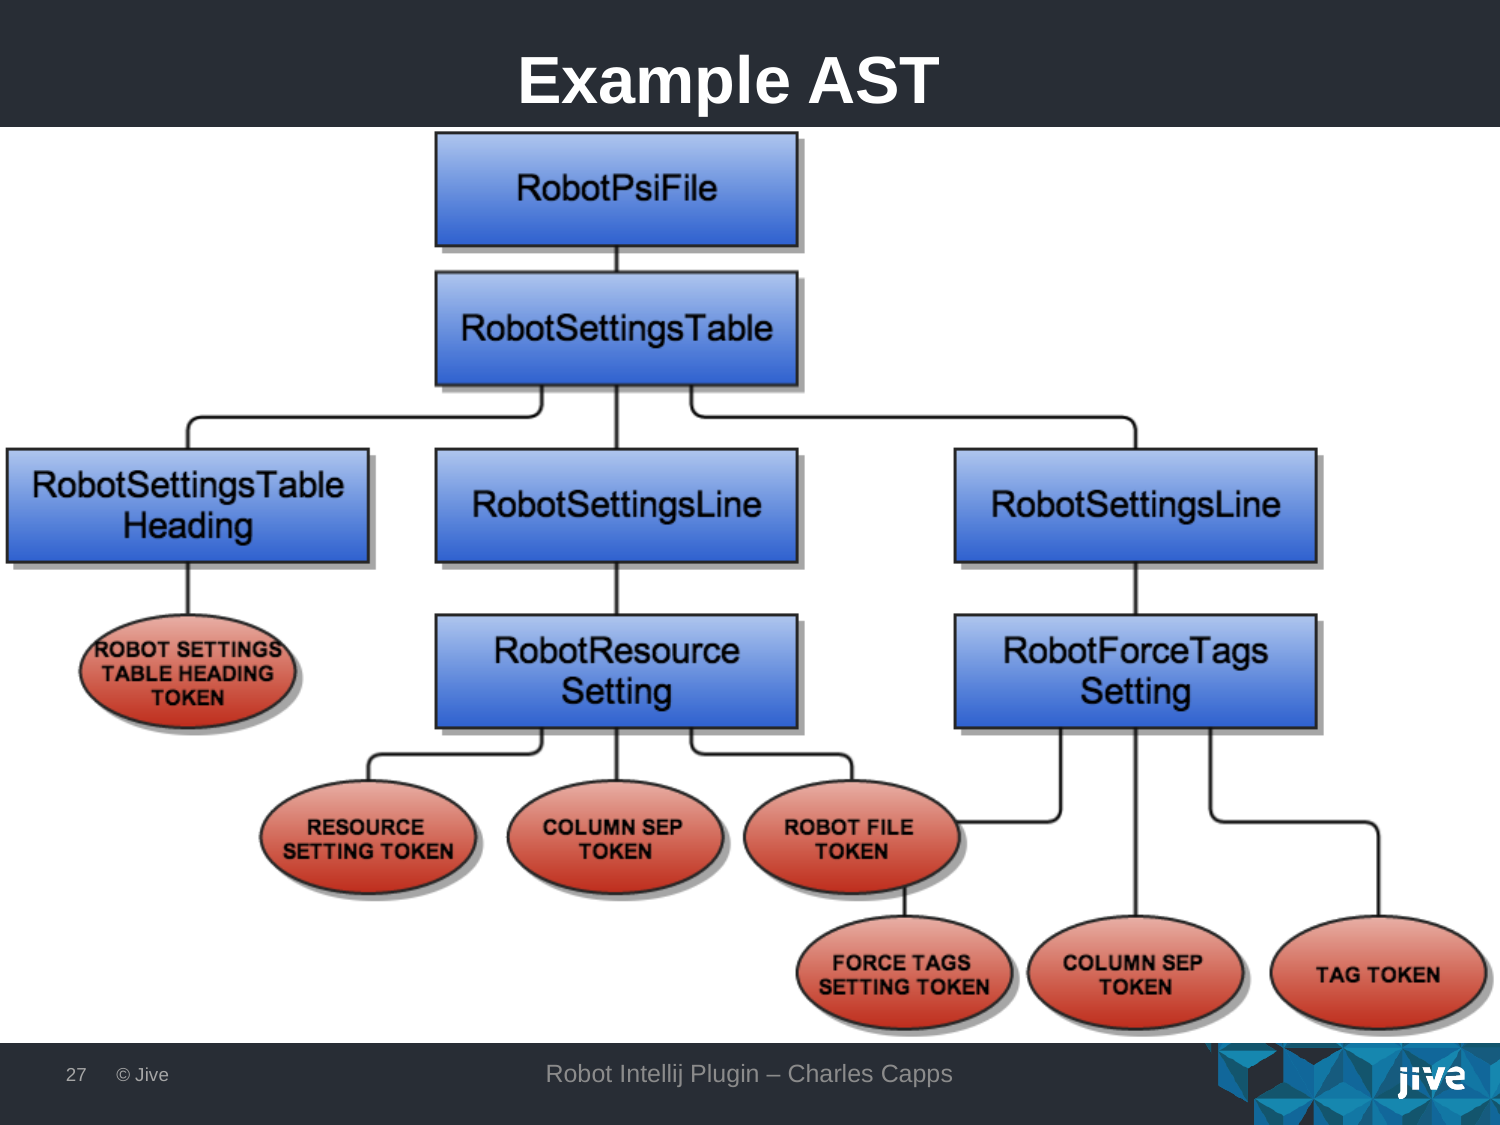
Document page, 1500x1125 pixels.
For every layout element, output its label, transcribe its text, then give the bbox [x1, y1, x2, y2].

footer Robot Intellij Plugin – Charles Capps [512, 1051, 988, 1103]
title Example AST [33, 26, 1425, 126]
picture [0, 127, 1500, 1043]
